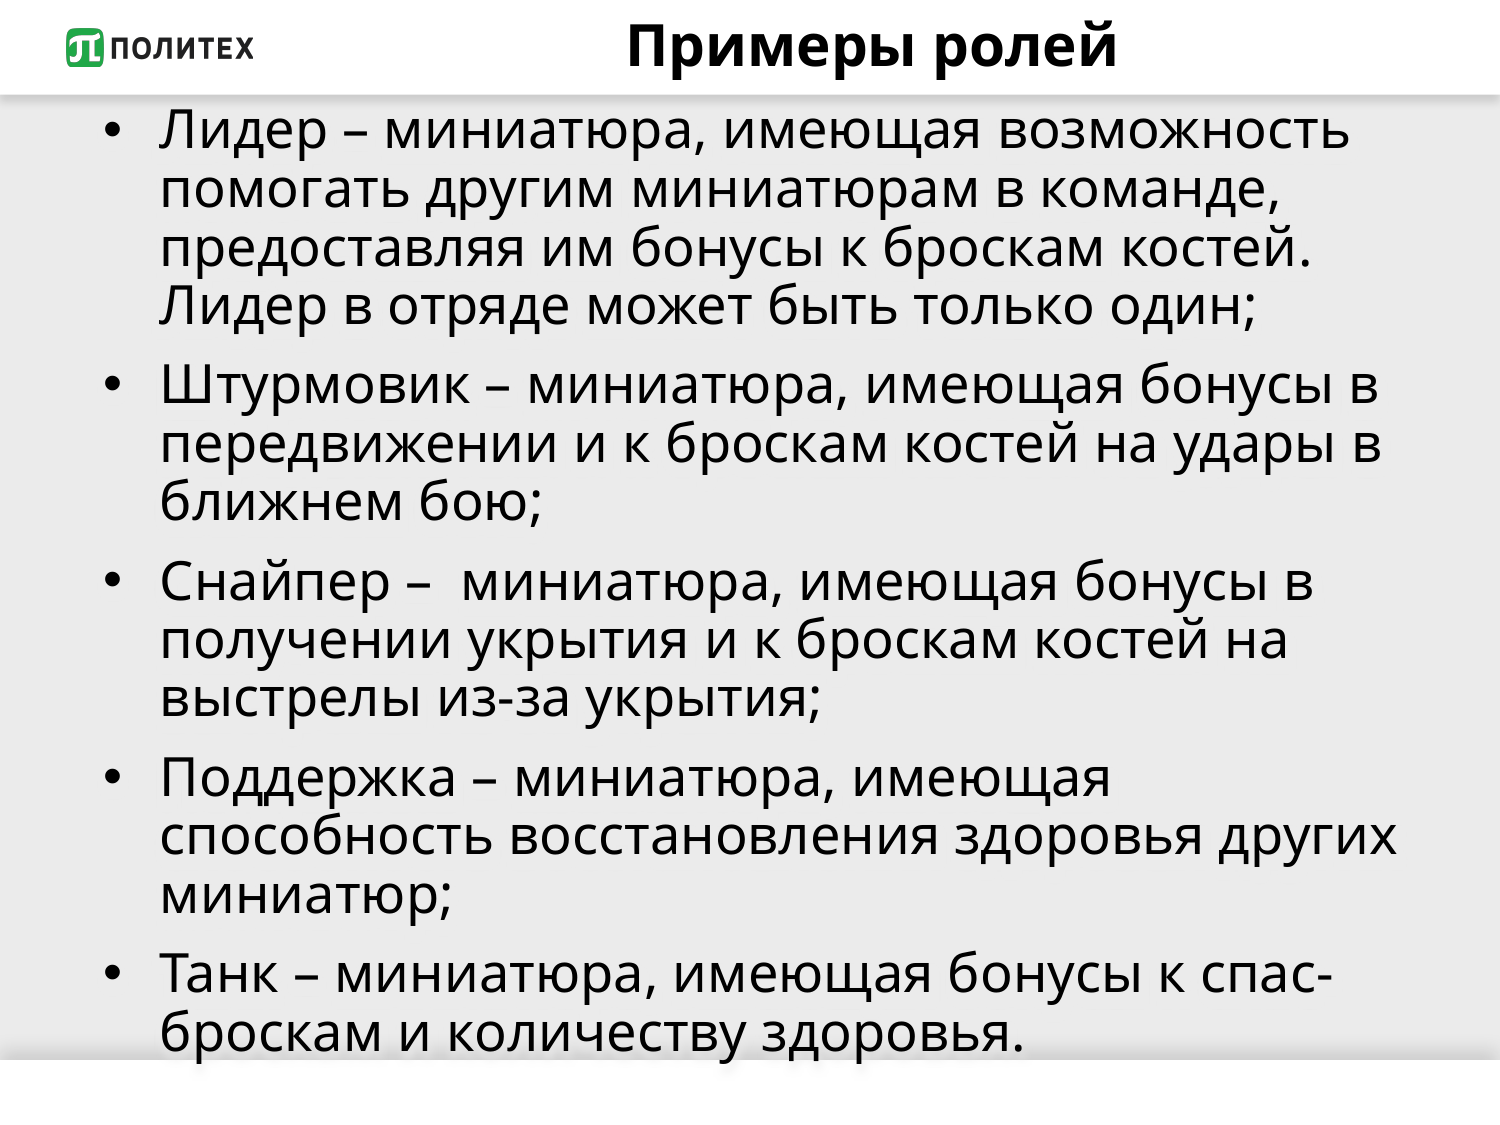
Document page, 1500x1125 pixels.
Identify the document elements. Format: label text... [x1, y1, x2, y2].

list Лидер – миниатюра, имеющая возможность помогать другим миниатюрам в команде, предоставляя им бонусы к броскам костей. Лидер в отряде может быть только один; Штурмовик – миниатюра, имеющая бонусы в передвижении и к броскам костей на удары в ближнем бою; Снайпер – миниатюра, имеющая бонусы в получении укрытия и к броскам костей на выстрелы из-за укрытия; Поддержка – миниатюра, имеющая способность восстановления здоровья других миниатюр; Танк – миниатюра, имеющая бонусы к спас-броскам и количеству здоровья. [70, 94, 1430, 1054]
title Примеры ролей [318, 0, 1426, 94]
picture [66, 28, 253, 67]
